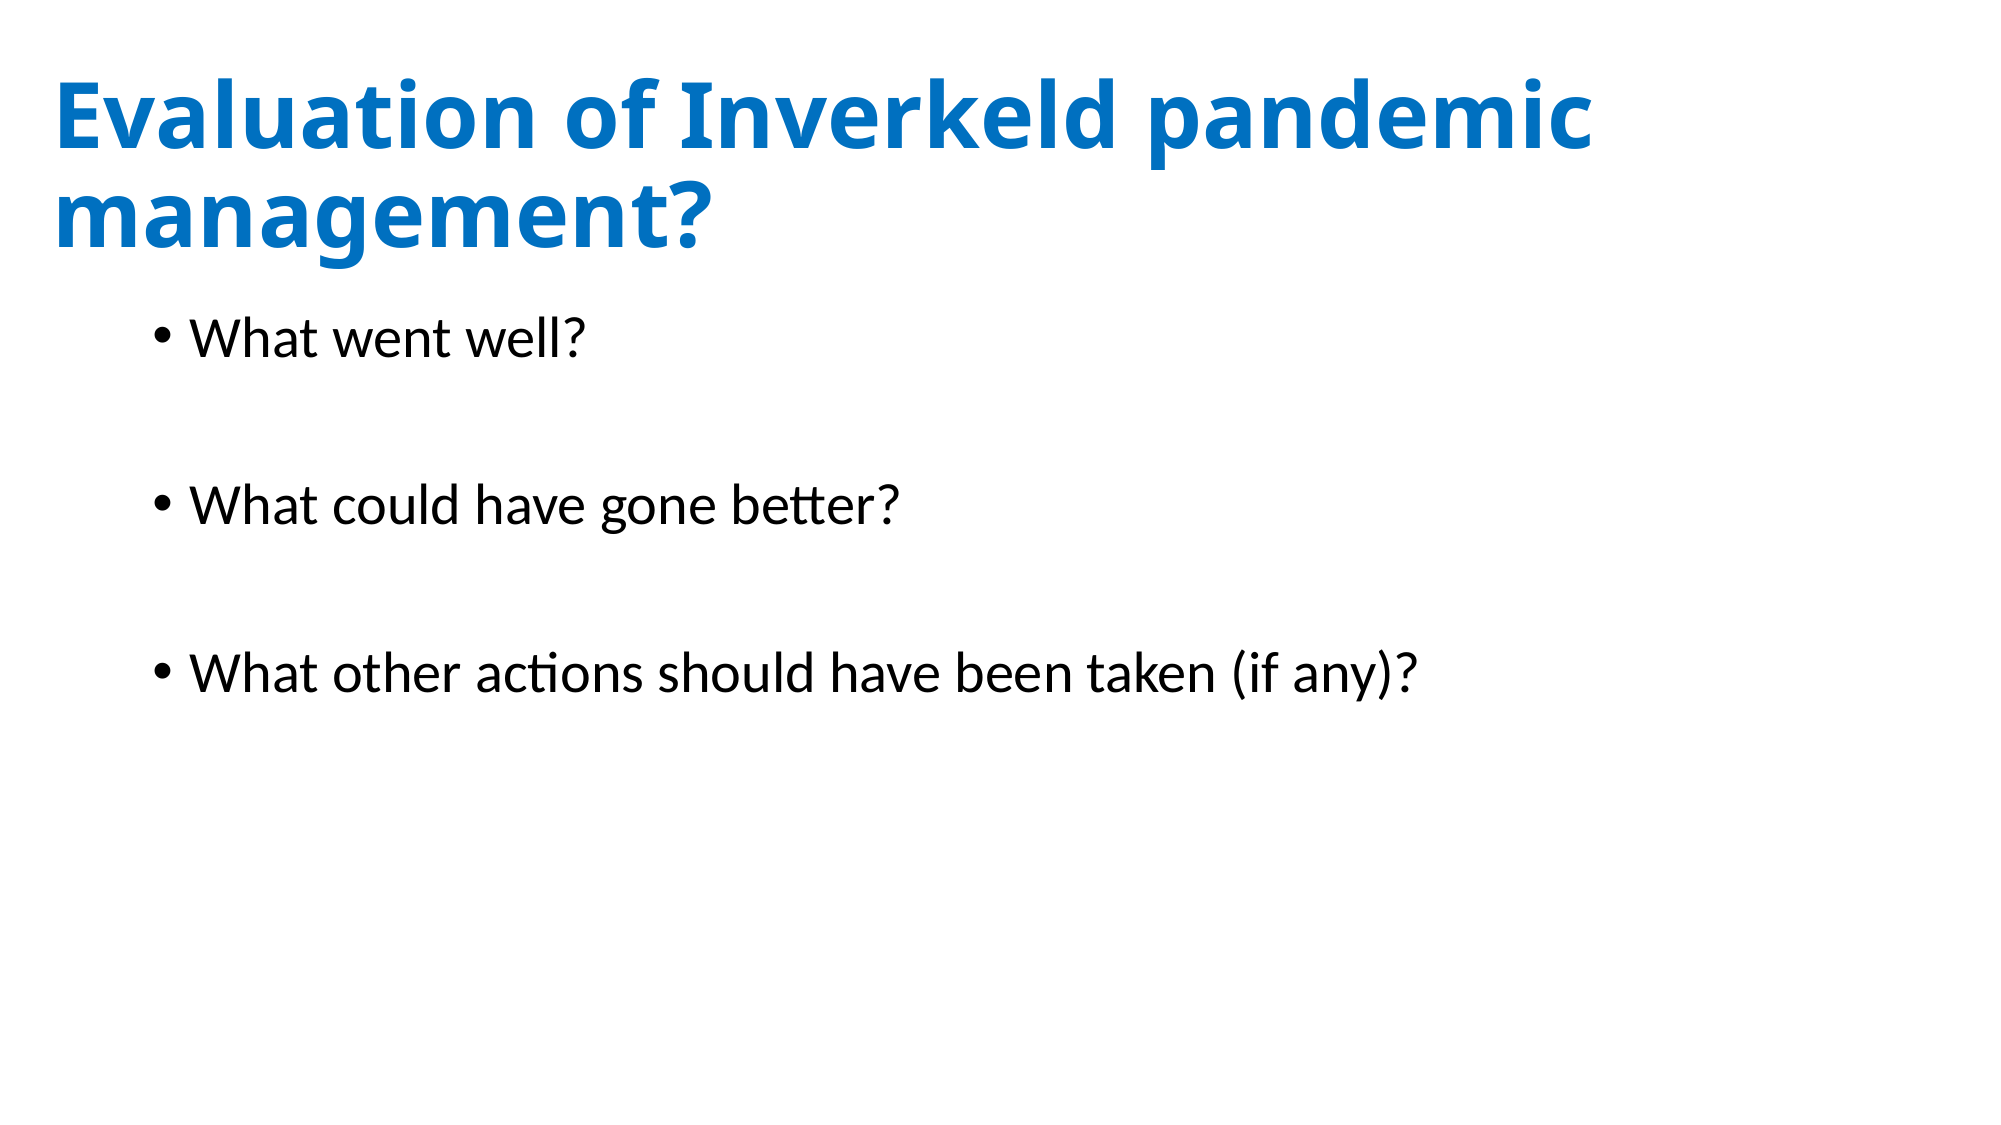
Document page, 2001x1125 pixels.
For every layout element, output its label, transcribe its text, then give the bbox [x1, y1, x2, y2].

list What went well? What could have gone better? What other actions should have been taken (if any)? [137, 299, 1863, 1014]
title Evaluation of Inverkeld pandemic management? [37, 59, 1952, 278]
